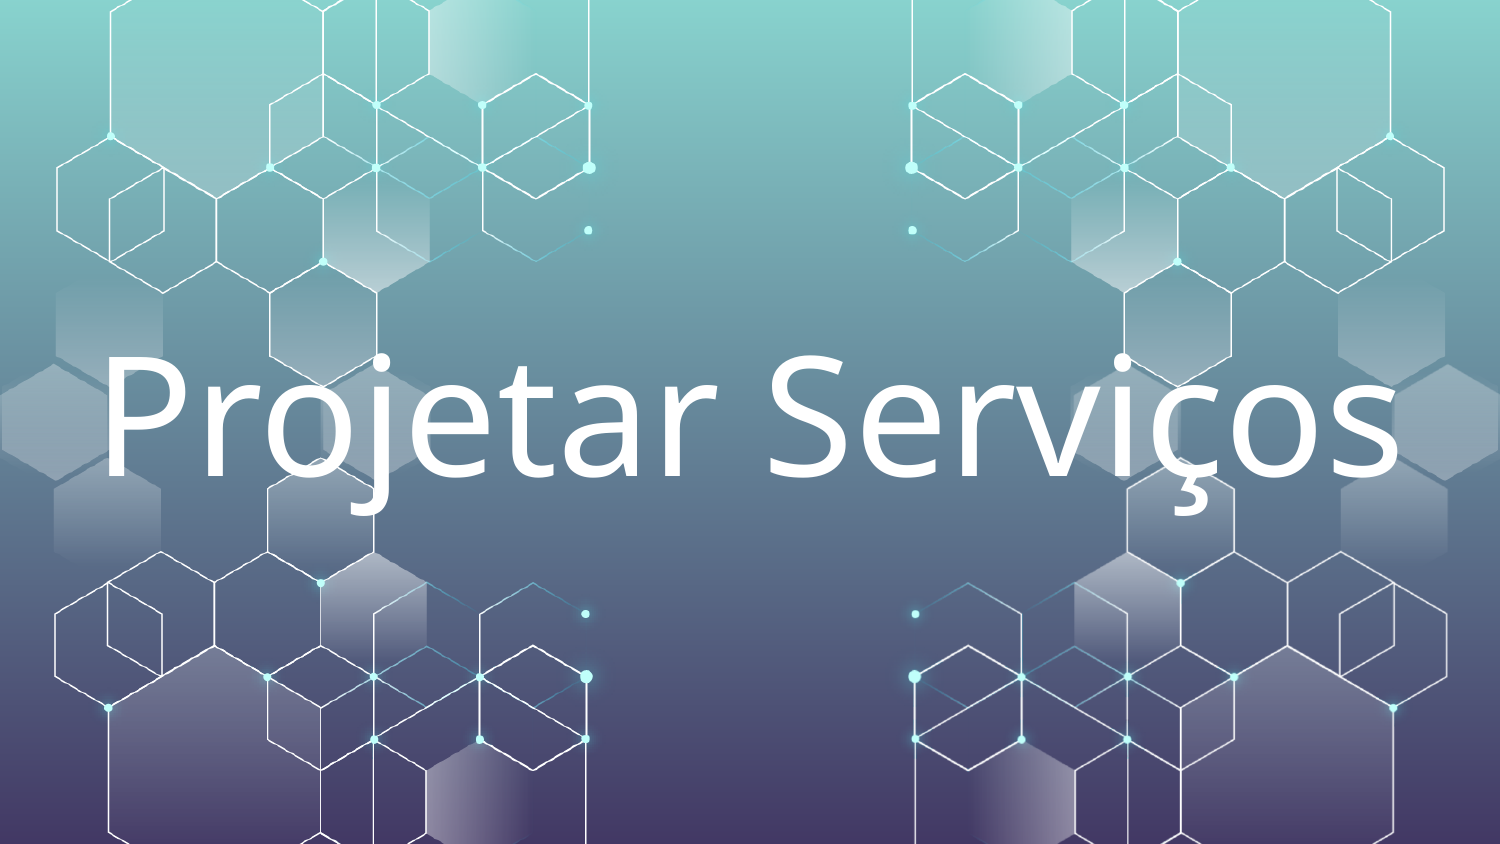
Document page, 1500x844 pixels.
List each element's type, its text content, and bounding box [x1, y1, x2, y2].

picture [873, 0, 1498, 230]
picture [877, 590, 1500, 844]
title Projetar Serviços [0, 230, 1500, 590]
picture [0, 590, 624, 844]
picture [2, 0, 627, 230]
